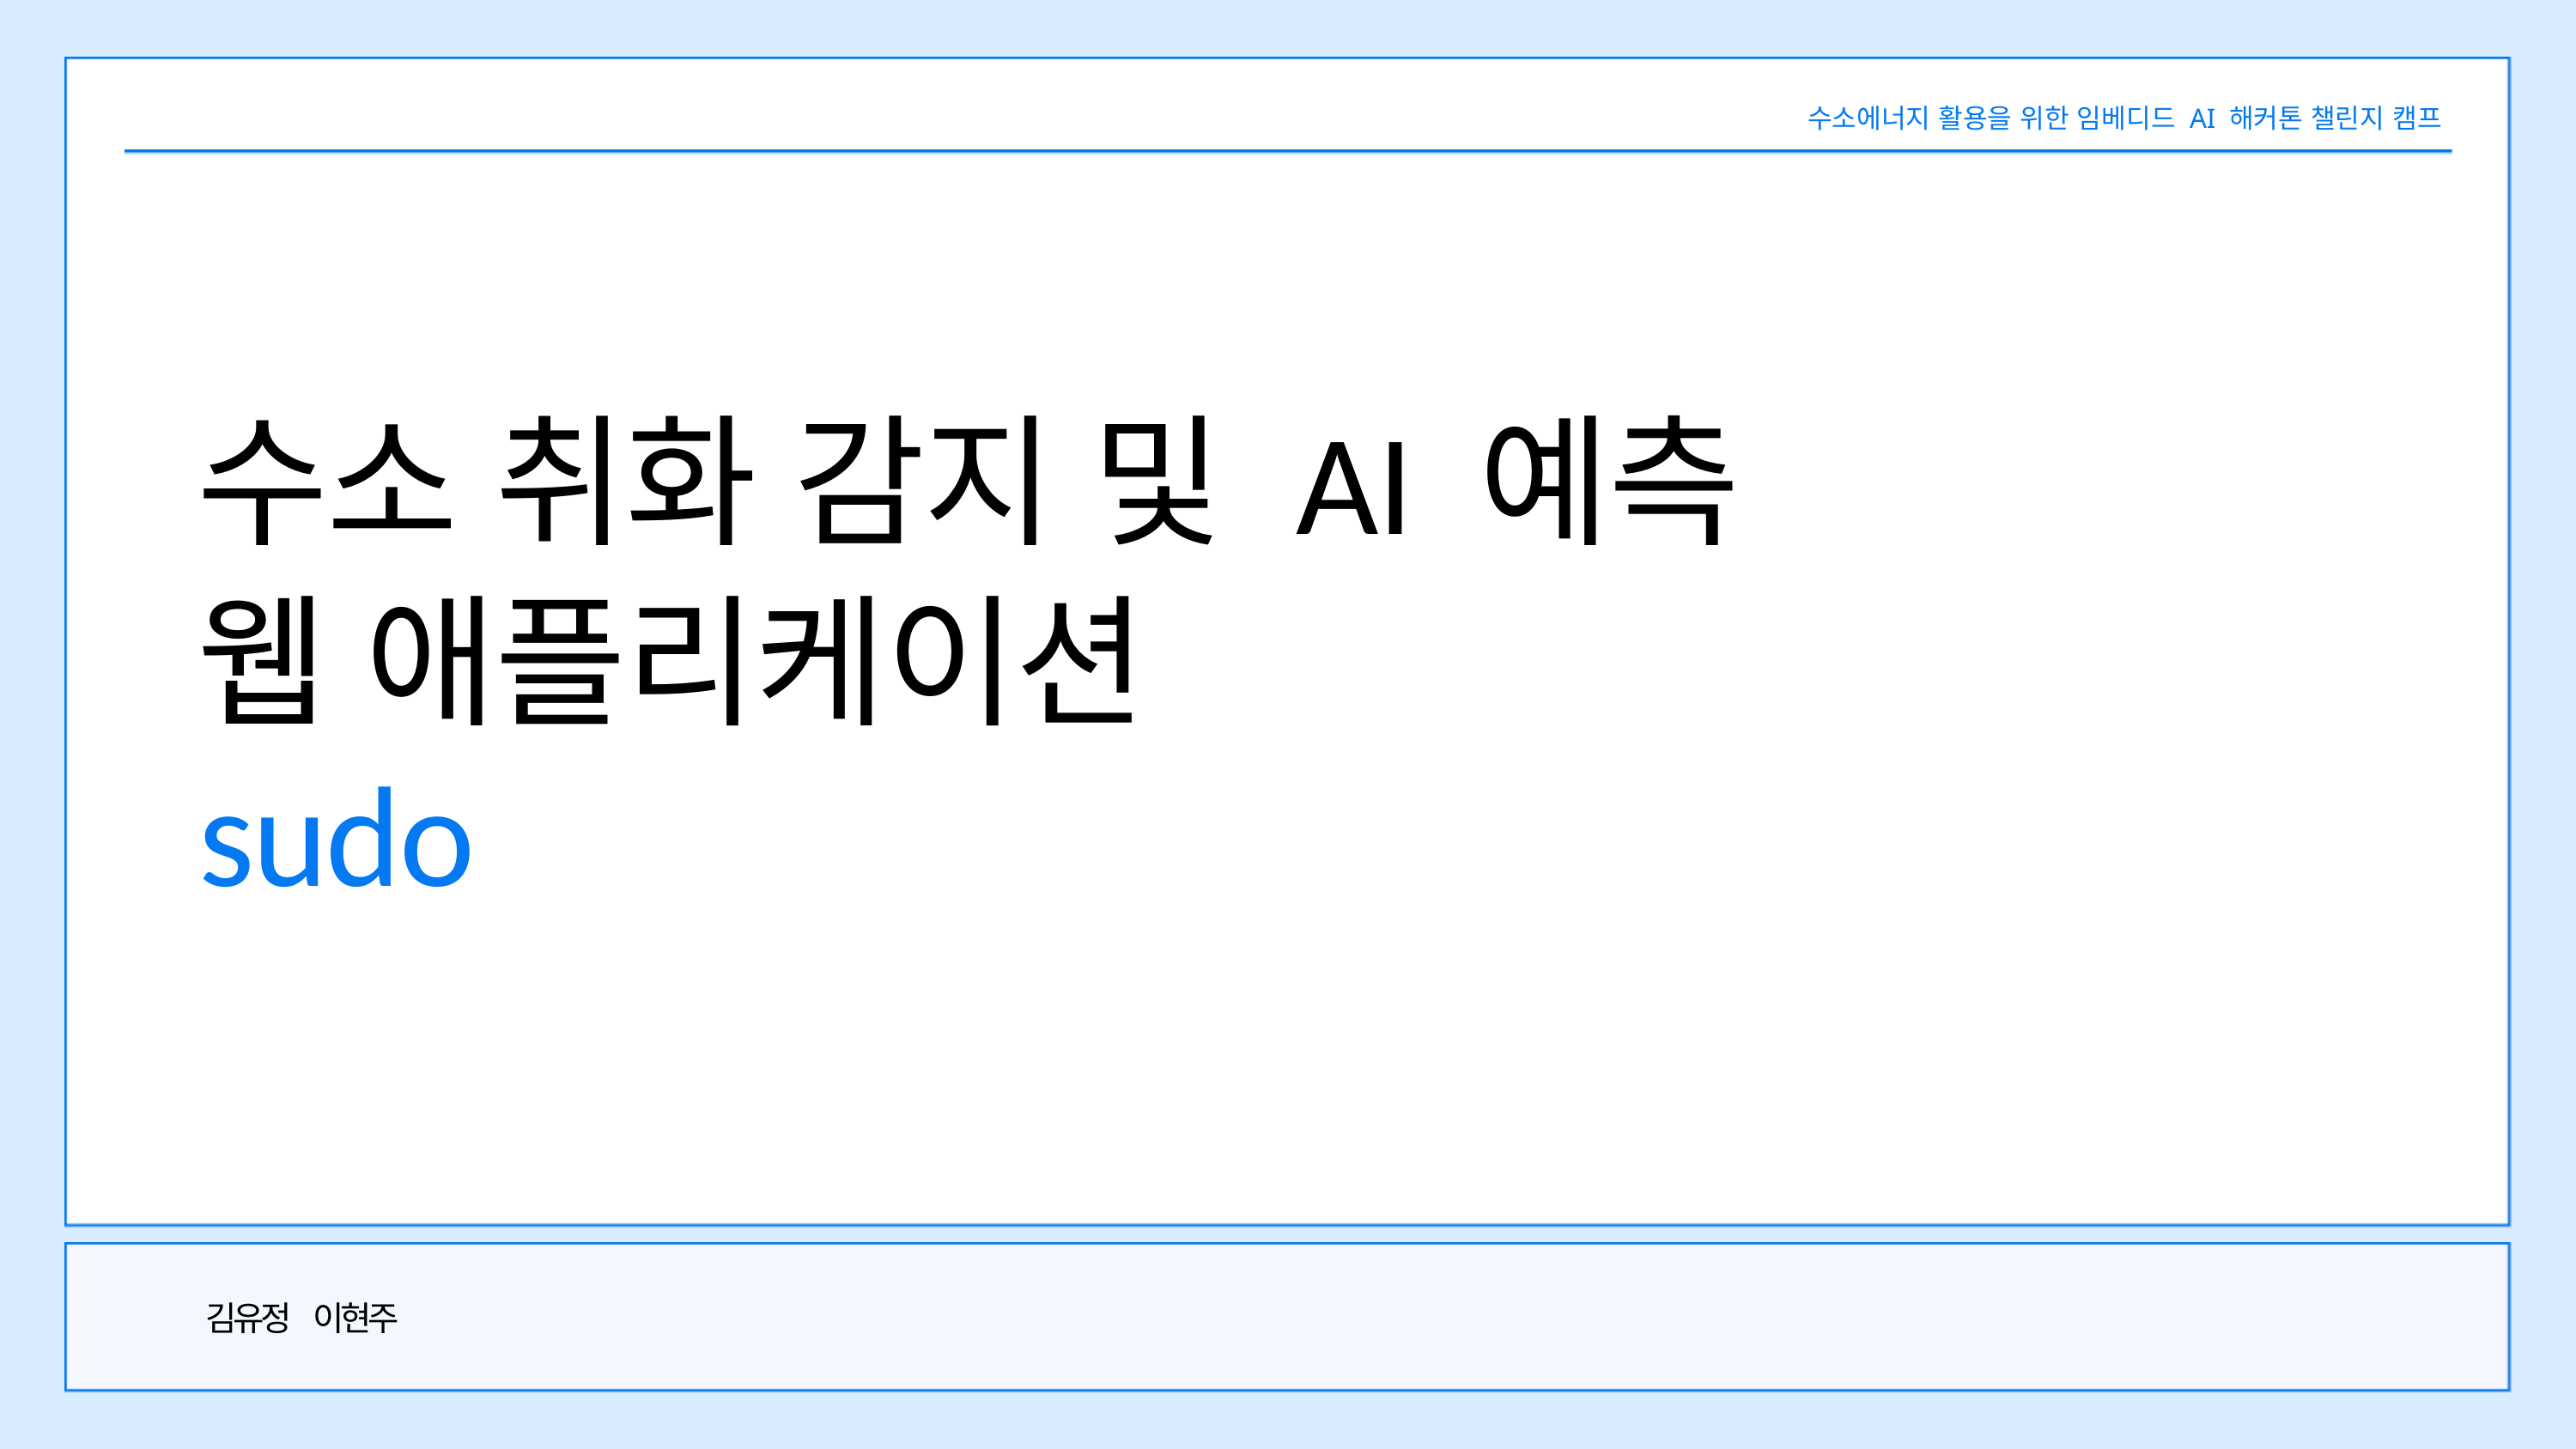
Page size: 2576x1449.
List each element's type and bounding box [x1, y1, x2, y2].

picture [64, 1242, 2512, 1394]
picture [64, 57, 2512, 1228]
